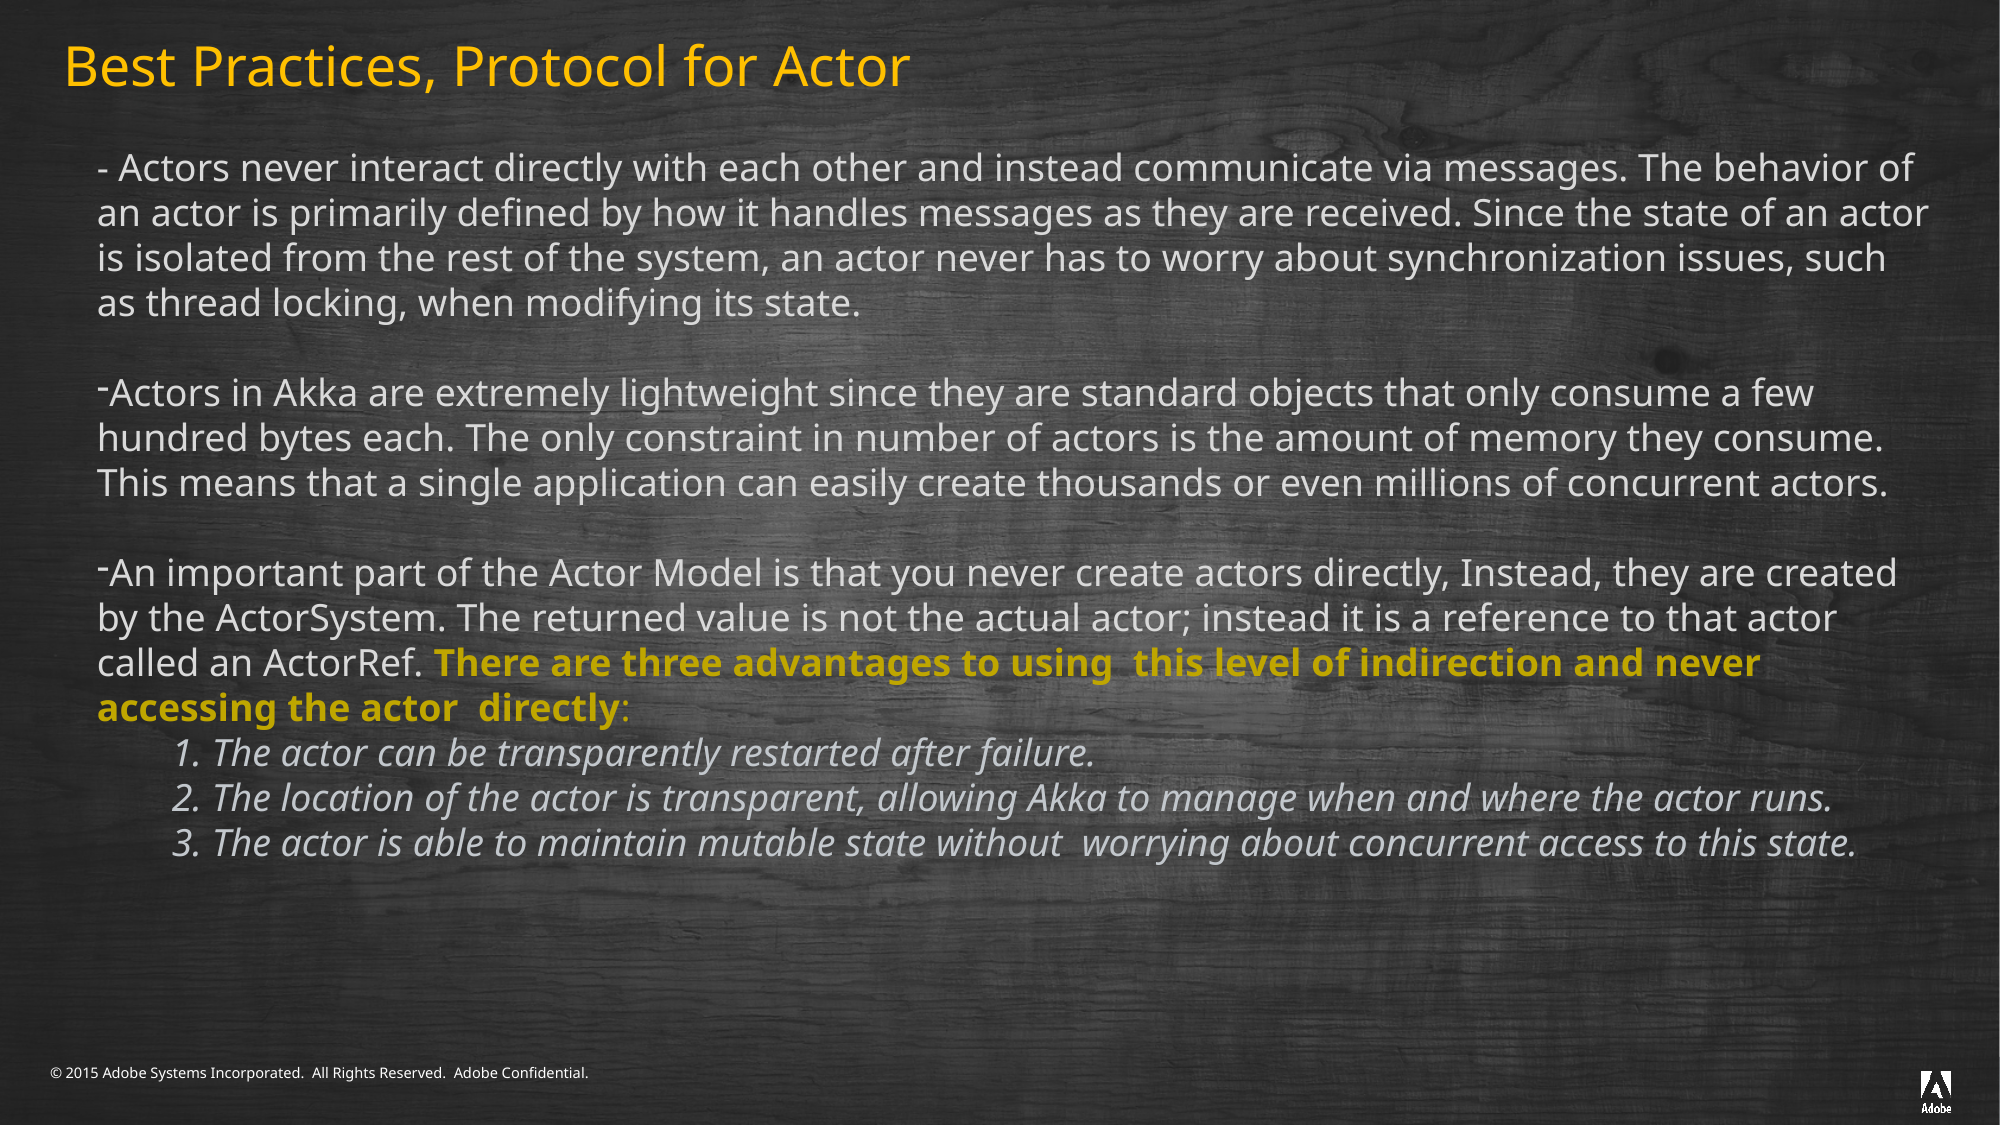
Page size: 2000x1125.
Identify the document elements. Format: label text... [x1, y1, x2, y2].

title Best Practices, Protocol for Actor [49, 30, 1950, 98]
text_box - Actors never interact directly with each other and instead communicate via messages. The behavior of an actor is primarily defined by how it handles messages as they are received. Since the state of an actor is isolated from the rest of the system, an actor never has to worry about synchronization issues, such as thread locking, when modifying its state. Actors in Akka are extremely lightweight since they are standard objects that only consume a few hundred bytes each. The only constraint in number of actors is the amount of memory they consume. This means that a single application can easily create thousands or even millions of concurrent actors. An important part of the Actor Model is that you never create actors directly, Instead, they are created by the ActorSystem. The returned value is not the actual actor; instead it is a reference to that actor called an ActorRef. There are three advantages to using this level of indirection and never accessing the actor directly: 1. The actor can be transparently restarted after failure. 2. The location of the actor is transparent, allowing Akka to manage when and where the actor runs. 3. The actor is able to maintain mutable state without worrying about concurrent access to this state. [82, 137, 1950, 872]
picture [1921, 1071, 1951, 1113]
